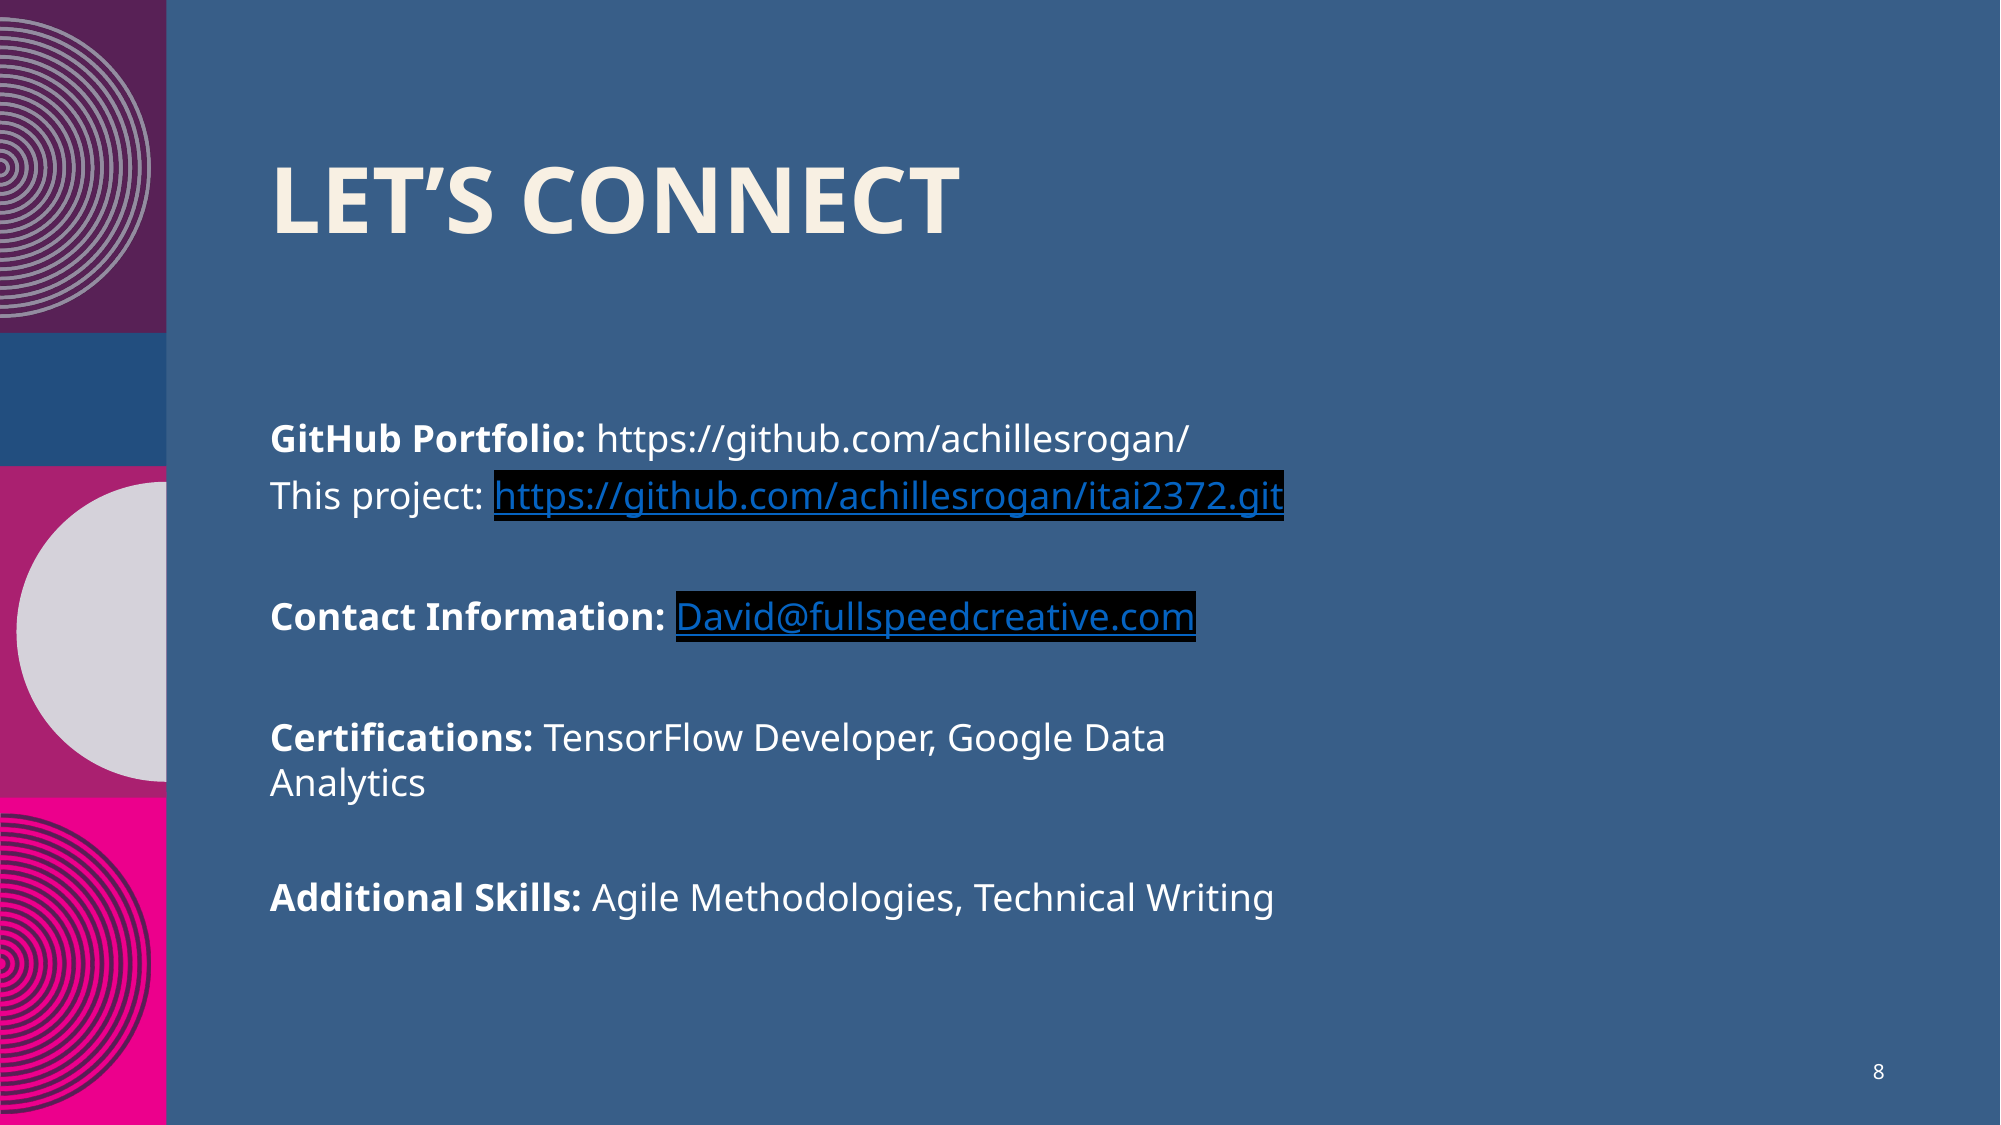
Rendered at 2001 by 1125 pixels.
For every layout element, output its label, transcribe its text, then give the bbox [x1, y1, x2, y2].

picture [1, 814, 151, 1114]
slide_number 8 [1824, 1042, 1900, 1103]
picture [1, 18, 151, 318]
title LET’S CONNECT [254, 146, 1874, 370]
list GitHub Portfolio: https://github.com/achillesrogan/ This project: https://github.com/achillesrogan/itai2372.git Contact Information: David@fullspeedcreative.com Certifications: TensorFlow Developer, Google Data Analytics Additional Skills: Agile Methodologies, Technical Writing [254, 407, 1318, 1004]
